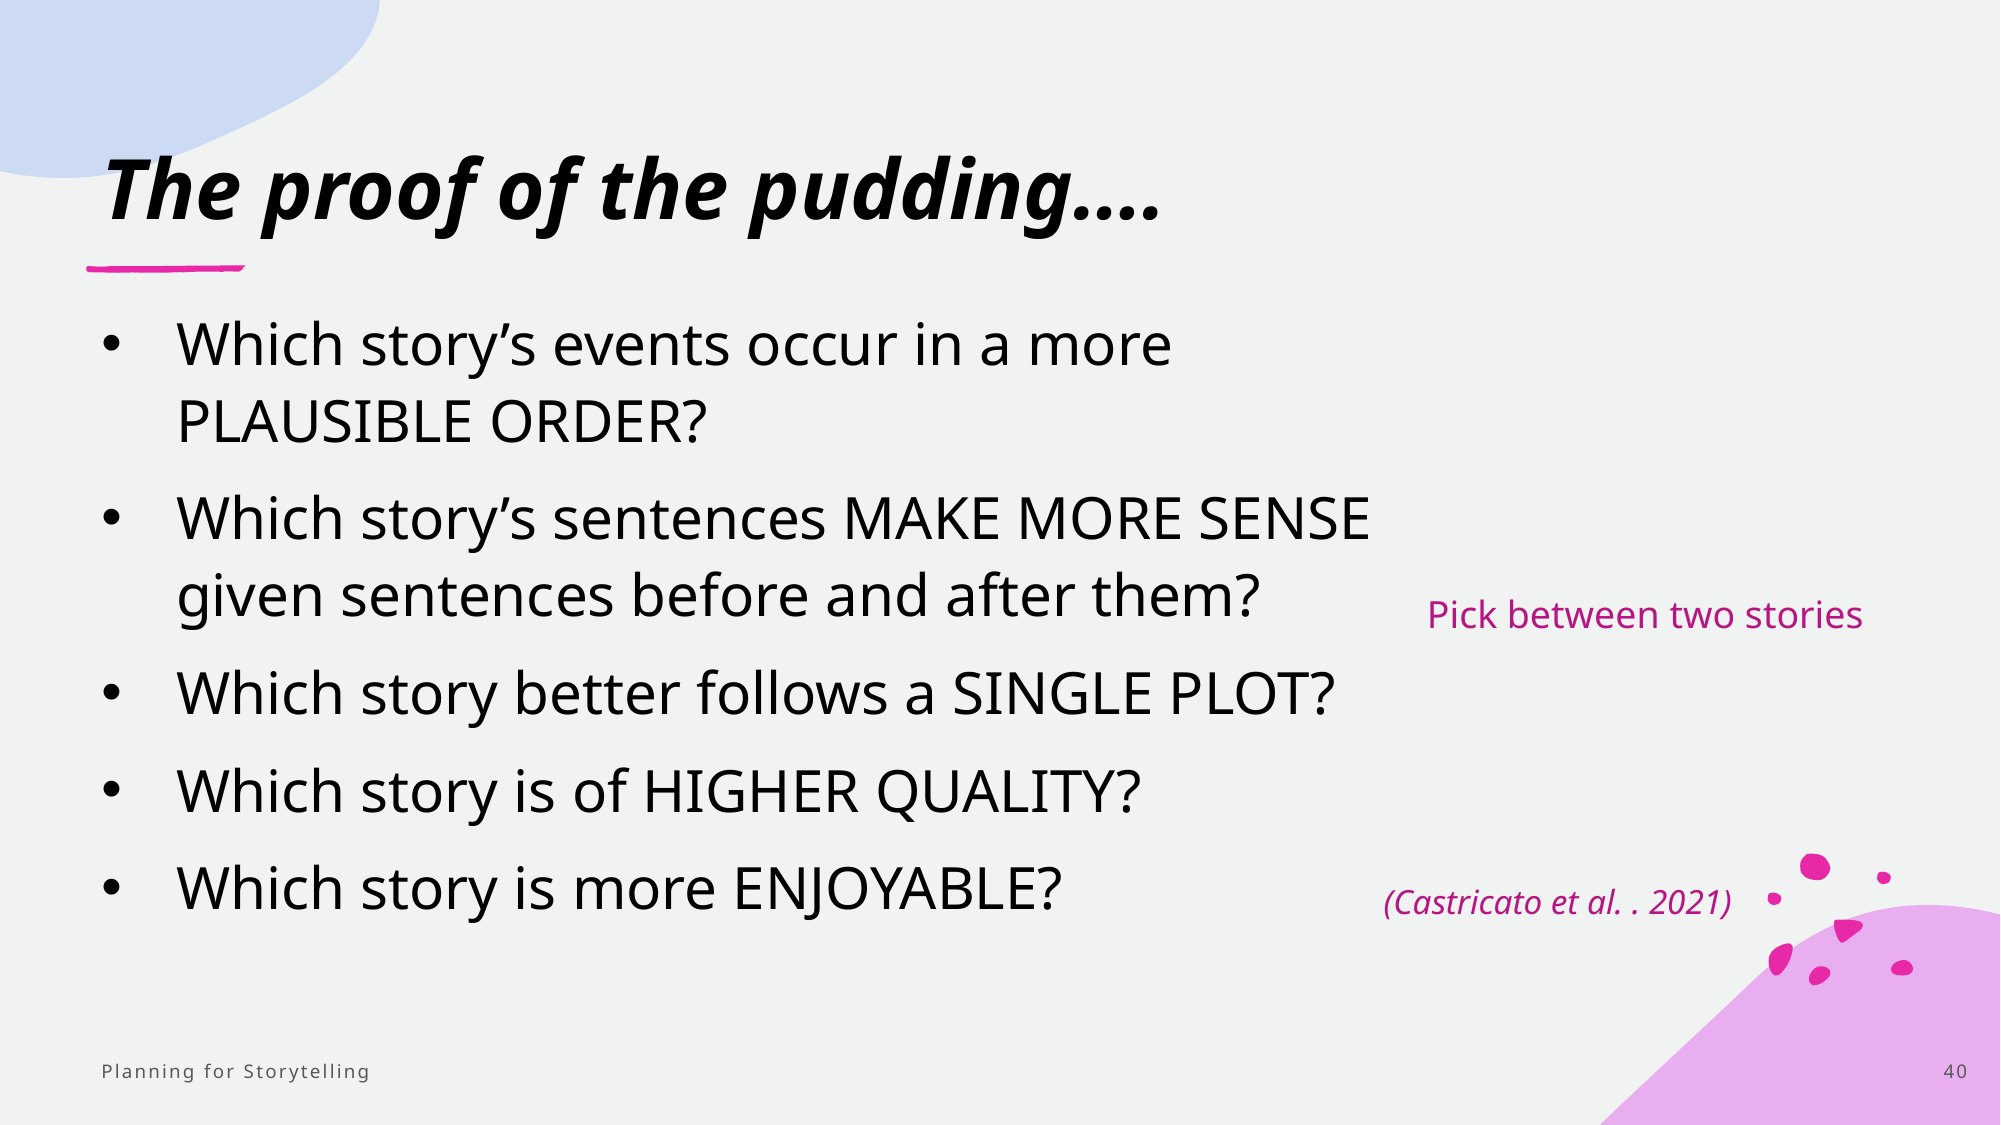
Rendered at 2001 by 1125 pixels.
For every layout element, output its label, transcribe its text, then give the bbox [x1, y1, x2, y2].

text_box (Castricato et al. . 2021) [1368, 873, 1765, 929]
title The proof of the pudding…. [86, 144, 1740, 244]
list Which story’s events occur in a more PLAUSIBLE ORDER? Which story’s sentences MAKE MORE SENSE given sentences before and after them? Which story better follows a SINGLE PLOT? Which story is of HIGHER QUALITY? Which story is more ENJOYABLE? [86, 292, 1403, 996]
footer Planning for Storytelling [86, 1042, 653, 1103]
text_box Pick between two stories [1412, 583, 1887, 644]
slide_number 40 [1911, 1042, 1999, 1103]
